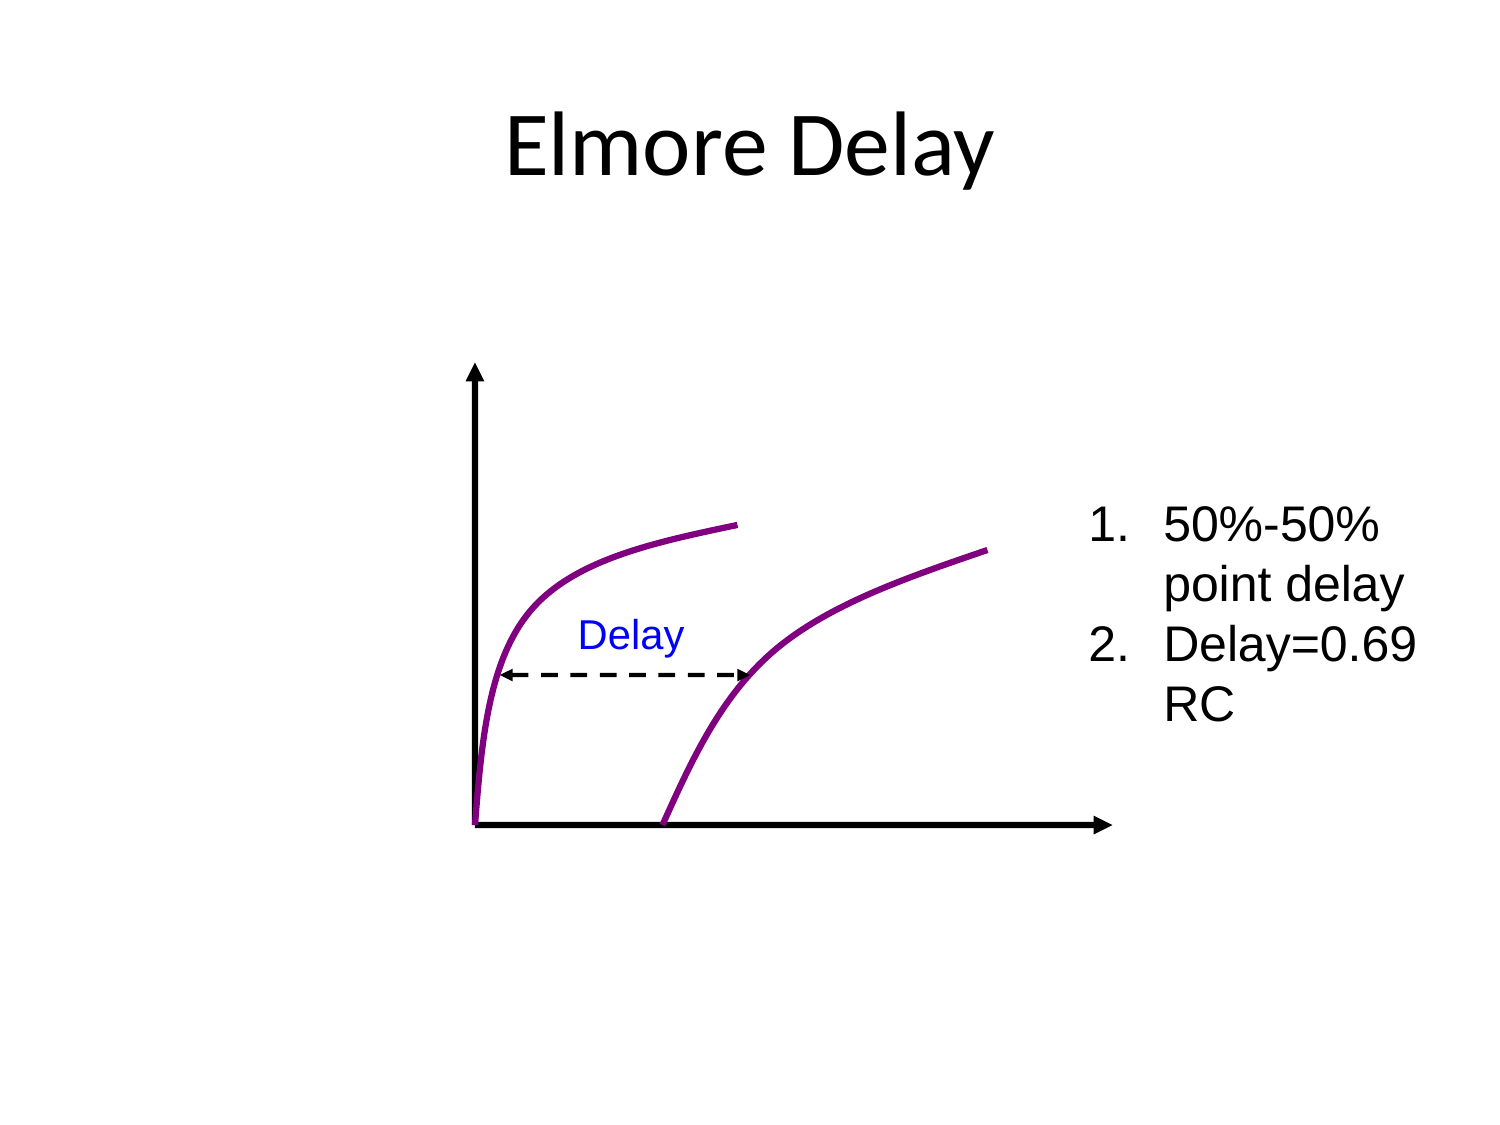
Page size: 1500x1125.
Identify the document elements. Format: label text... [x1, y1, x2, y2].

text_box [474, 524, 738, 825]
text_box [468, 362, 482, 824]
text_box [662, 549, 988, 826]
text_box [663, 818, 1113, 832]
title Elmore Delay [75, 45, 1425, 233]
text_box Delay [549, 600, 713, 665]
text_box [499, 668, 518, 682]
text_box 50%-50% point delay Delay=0.69RC [1073, 483, 1439, 739]
text_box [734, 668, 751, 682]
